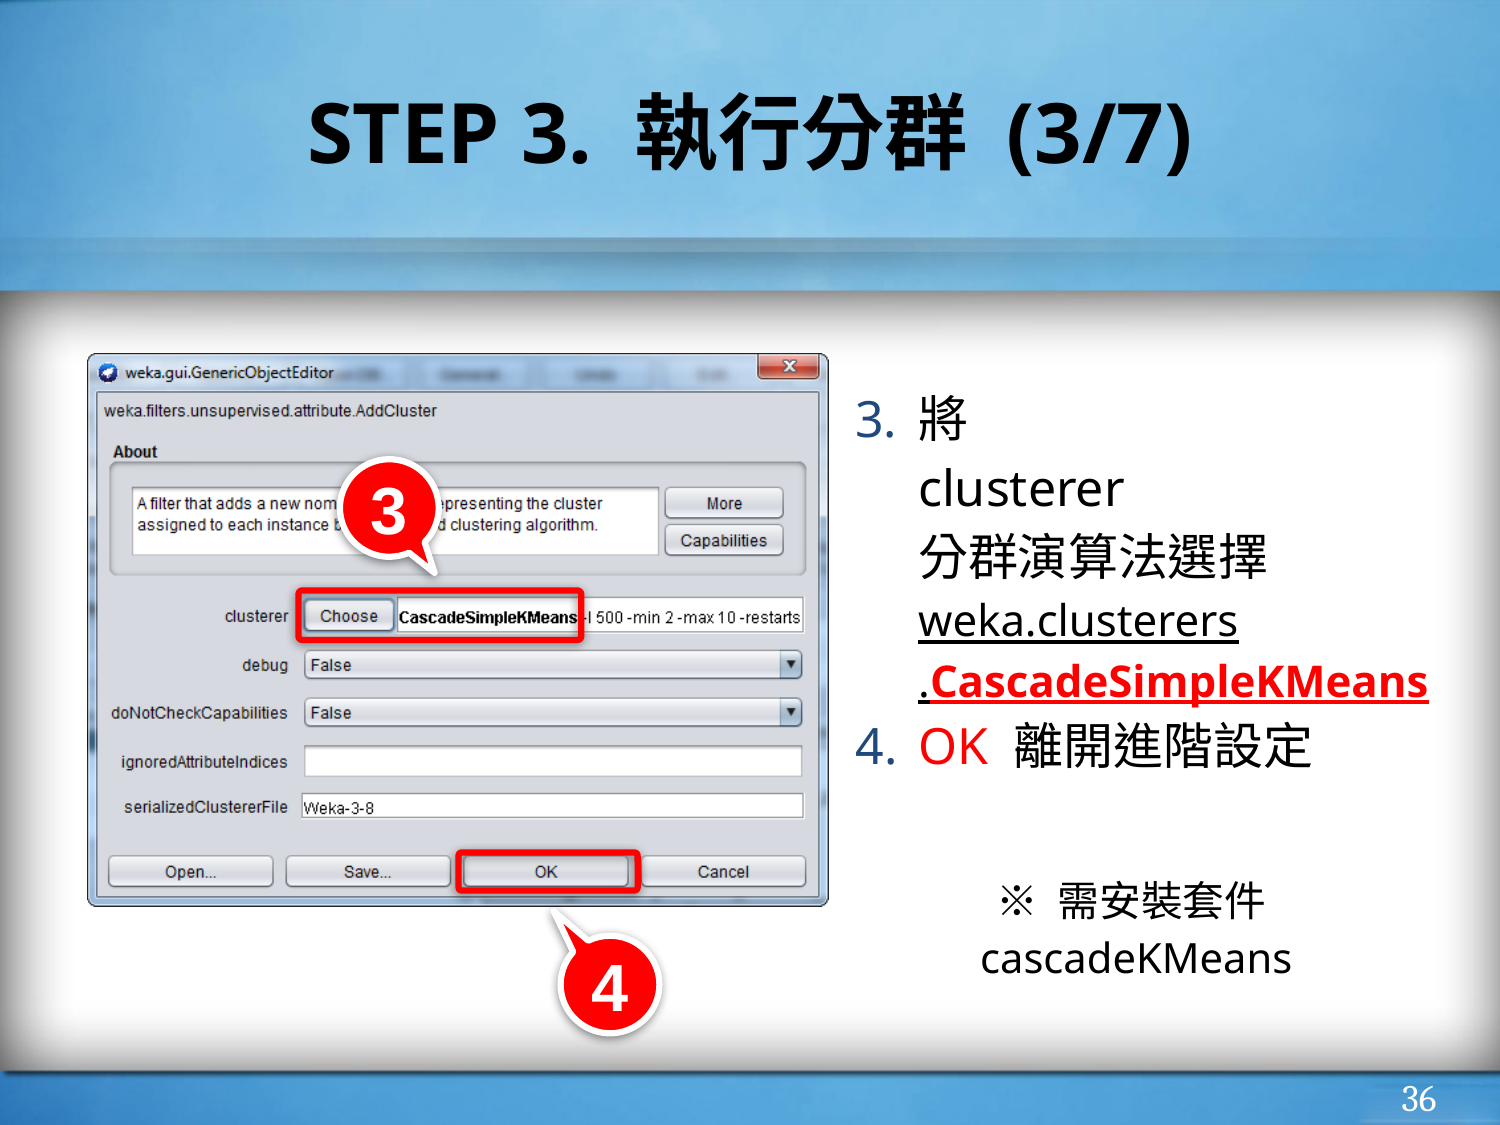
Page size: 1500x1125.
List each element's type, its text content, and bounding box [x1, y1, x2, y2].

title STEP 3. 執行分群 (3/7) [78, 27, 1422, 232]
slide_number ‹#› [1350, 1074, 1488, 1118]
picture [0, 0, 1500, 1125]
text_box 4 [555, 915, 660, 1034]
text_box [87, 353, 829, 907]
list 將 clusterer 分群演算法選擇 weka.clusterers .CascadeSimpleKMeans OK 離開進階設定 ※ 需安裝套件cascadeKMeans [828, 293, 1445, 1067]
